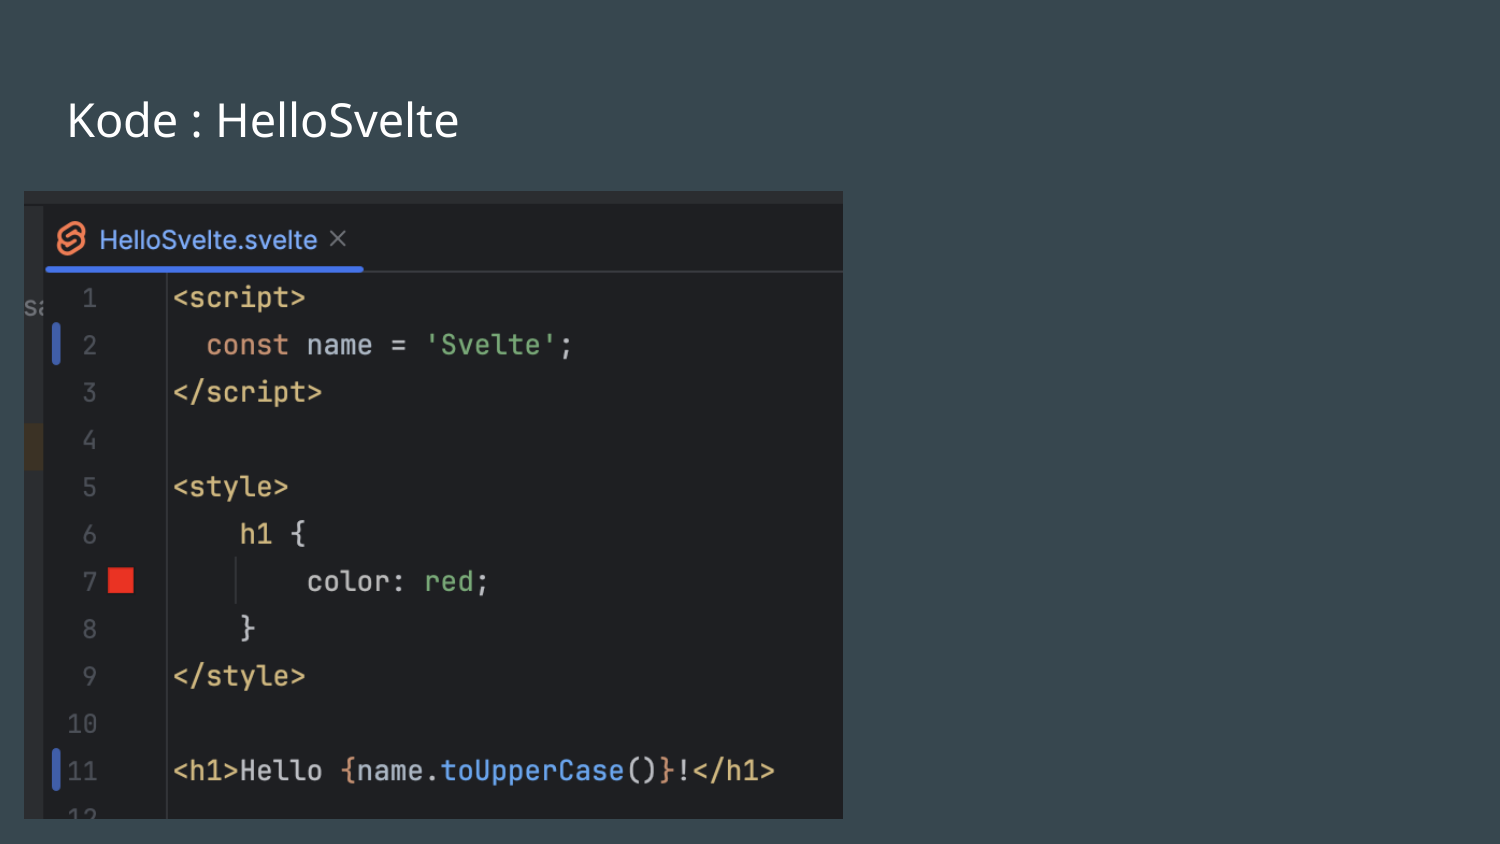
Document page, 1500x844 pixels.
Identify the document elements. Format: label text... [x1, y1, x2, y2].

picture [24, 191, 844, 819]
title Kode : HelloSvelte [51, 72, 1449, 167]
